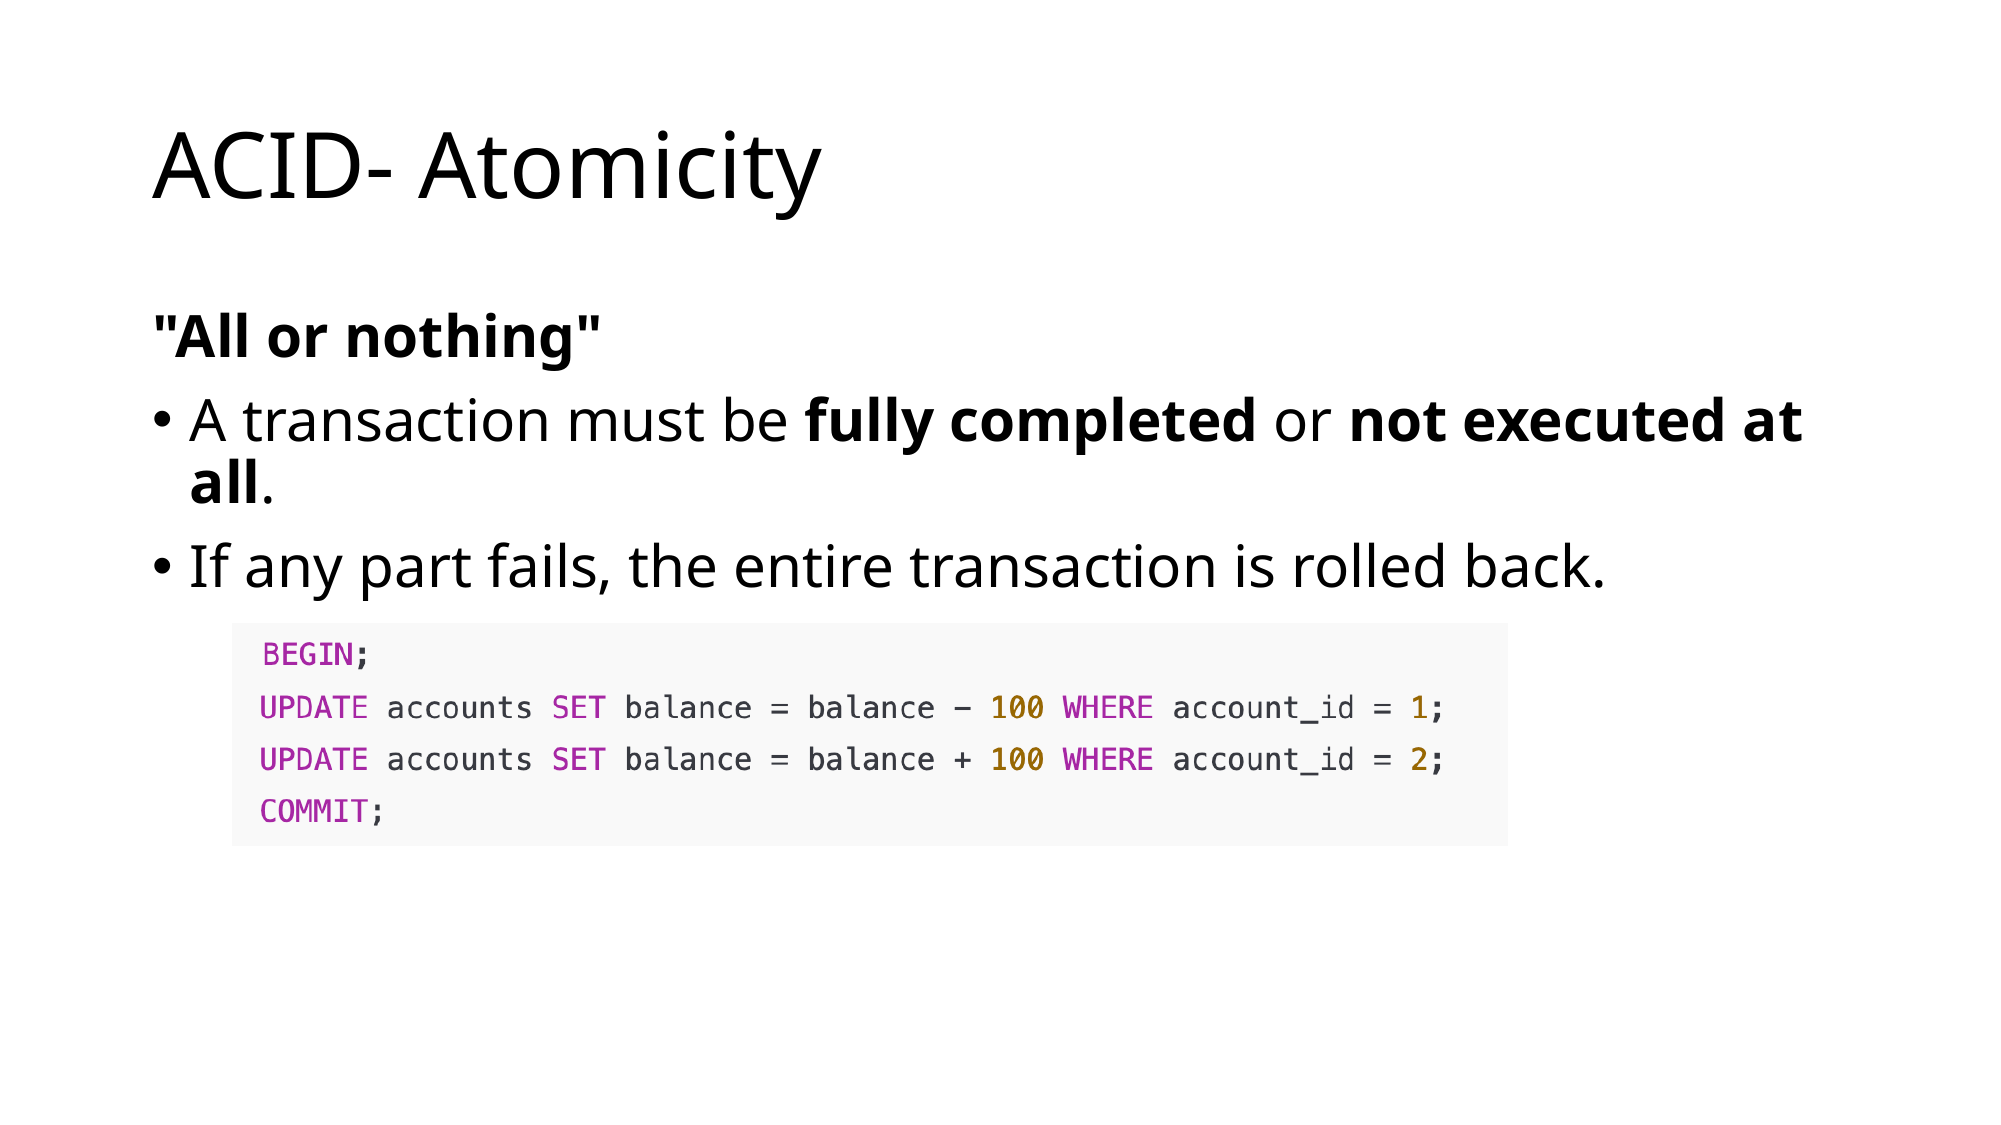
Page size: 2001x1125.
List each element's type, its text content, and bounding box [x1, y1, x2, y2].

picture [231, 623, 1508, 847]
title ACID- Atomicity [137, 59, 1863, 278]
list "All or nothing" A transaction must be fully completed or not executed at all. If any part fails, the entire transaction is rolled back. [137, 299, 1863, 1014]
